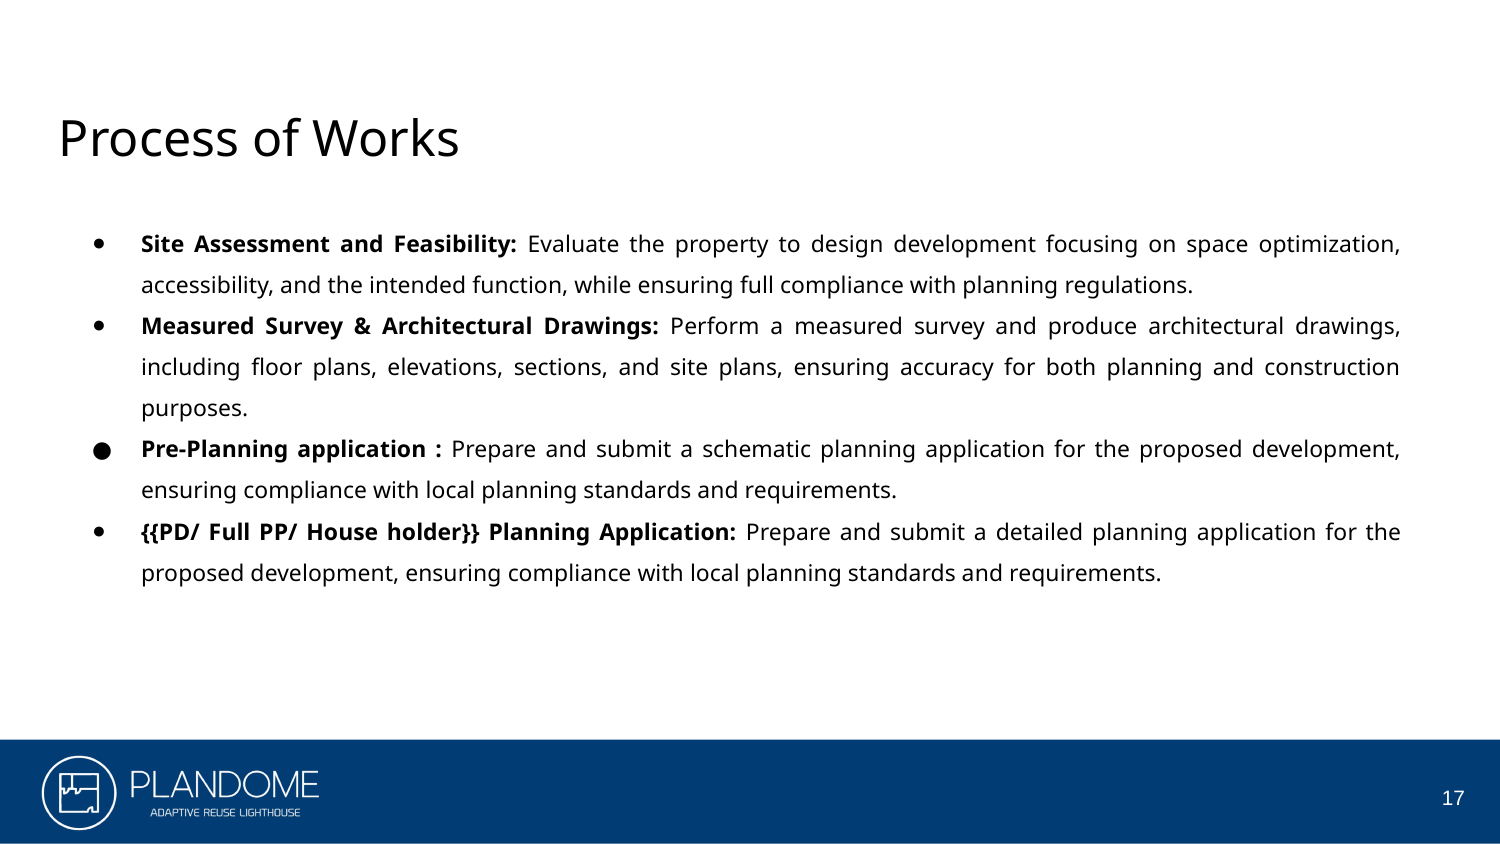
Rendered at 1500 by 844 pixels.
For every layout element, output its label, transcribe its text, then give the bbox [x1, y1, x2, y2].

picture [0, 649, 389, 844]
slide_number 17 [1389, 764, 1480, 830]
title Process of Works [43, 91, 1368, 216]
list Site Assessment and Feasibility: Evaluate the property to design development focusing on space optimization, accessibility, and the intended function, while ensuring full compliance with planning regulations. Measured Survey & Architectural Drawings: Perform a measured survey and produce architectural drawings, including floor plans, elevations, sections, and site plans, ensuring accuracy for both planning and construction purposes. Pre-Planning application : Prepare and submit a schematic planning application for the proposed development, ensuring compliance with local planning standards and requirements. {{PD/ Full PP/ House holder}} Planning Application: Prepare and submit a detailed planning application for the proposed development, ensuring compliance with local planning standards and requirements. [51, 200, 1418, 628]
